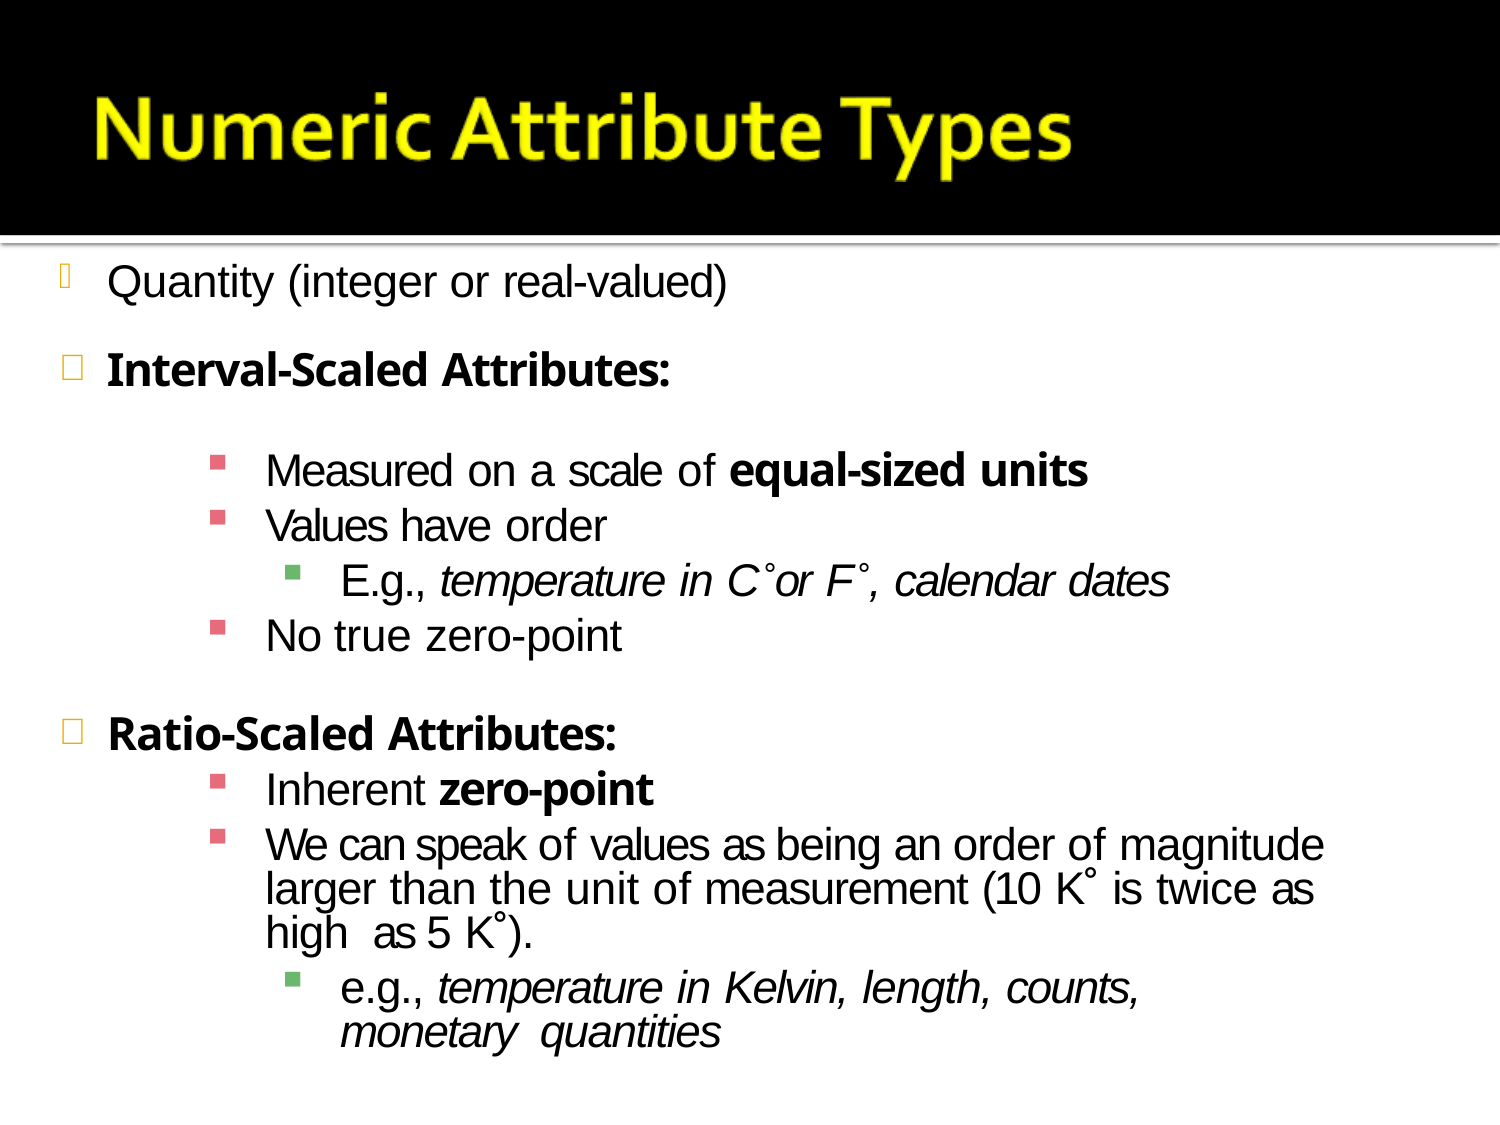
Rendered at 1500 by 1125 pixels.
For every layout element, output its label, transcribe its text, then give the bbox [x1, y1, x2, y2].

text_box [96, 92, 1072, 182]
text_box Quantity (integer or real-valued) Interval-Scaled Attributes: Measured on a scale of equal-sized units Values have order E.g., temperature in C˚or F˚, calendar dates No true zero-point Ratio-Scaled Attributes: Inherent zero-point We can speak of values as being an order of magnitude larger than the unit of measurement (10 K˚ is twice as high as 5 K˚). e.g., temperature in Kelvin, length, counts, monetary quantities [56, 250, 1364, 1057]
picture [0, 244, 1500, 251]
